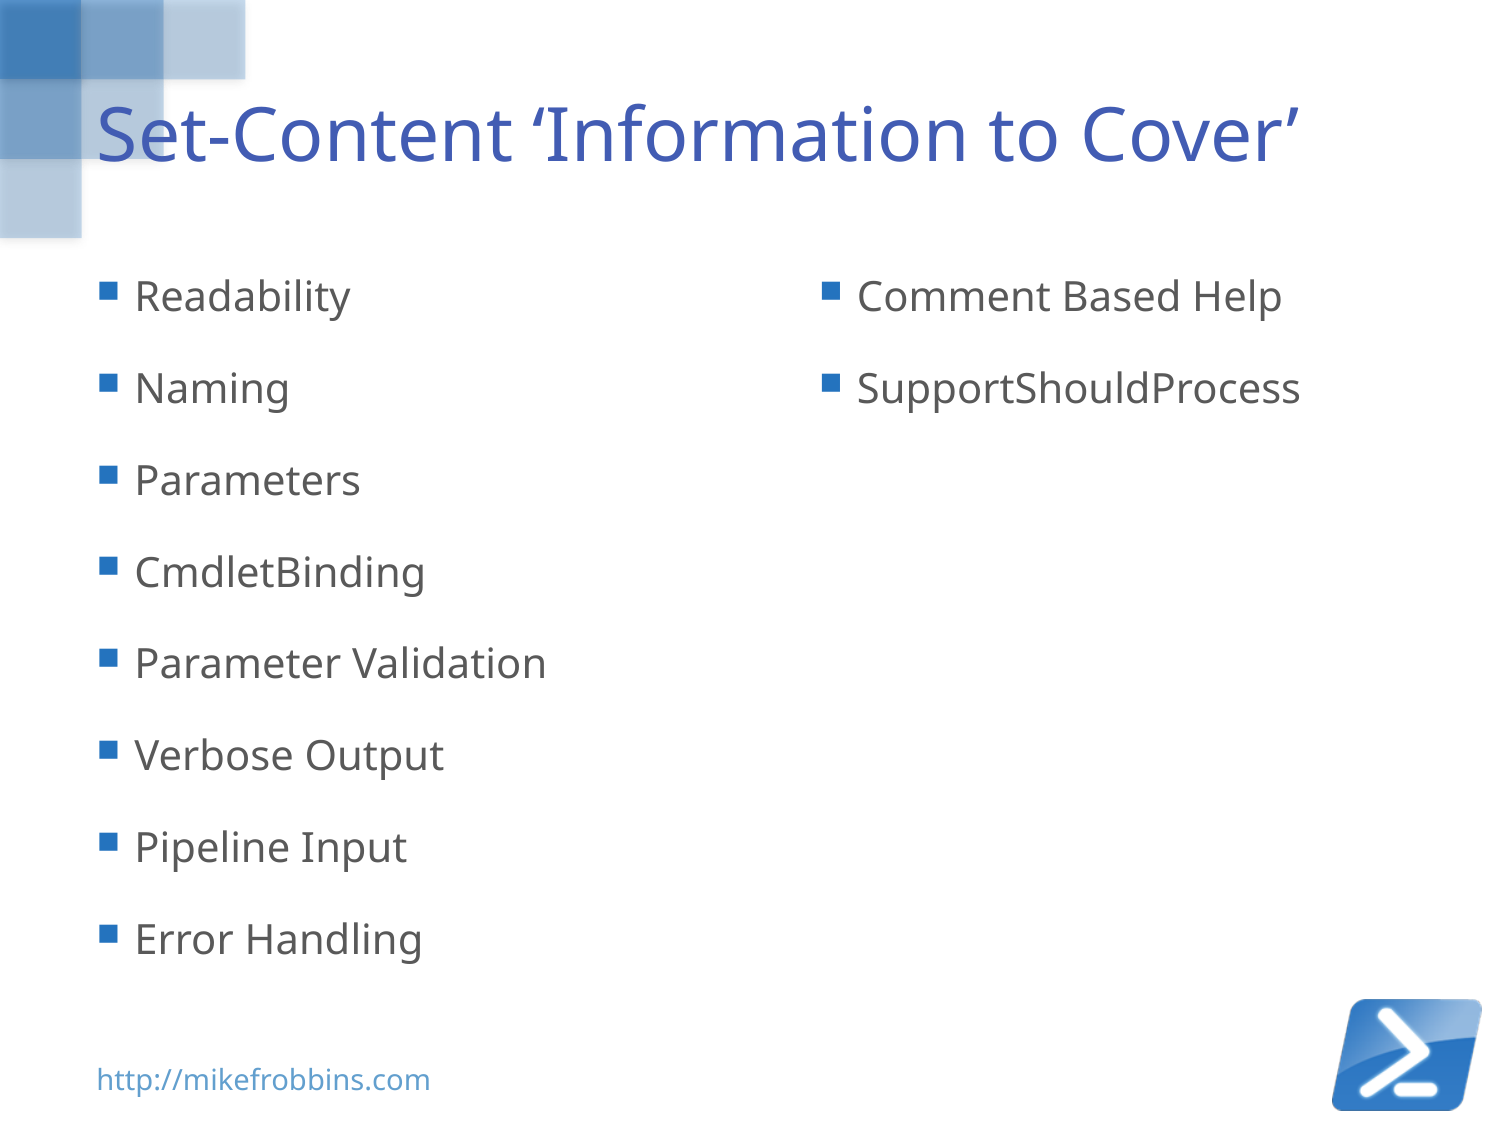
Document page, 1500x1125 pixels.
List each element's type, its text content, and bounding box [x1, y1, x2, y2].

text_box Comment Based Help SupportShouldProcess [804, 262, 1429, 1005]
picture [1332, 999, 1482, 1111]
title Set-Content ‘Information to Cover’ [81, 79, 1322, 263]
list Readability Naming Parameters CmdletBinding Parameter Validation Verbose Output Pipeline Input Error Handling [81, 262, 707, 1005]
